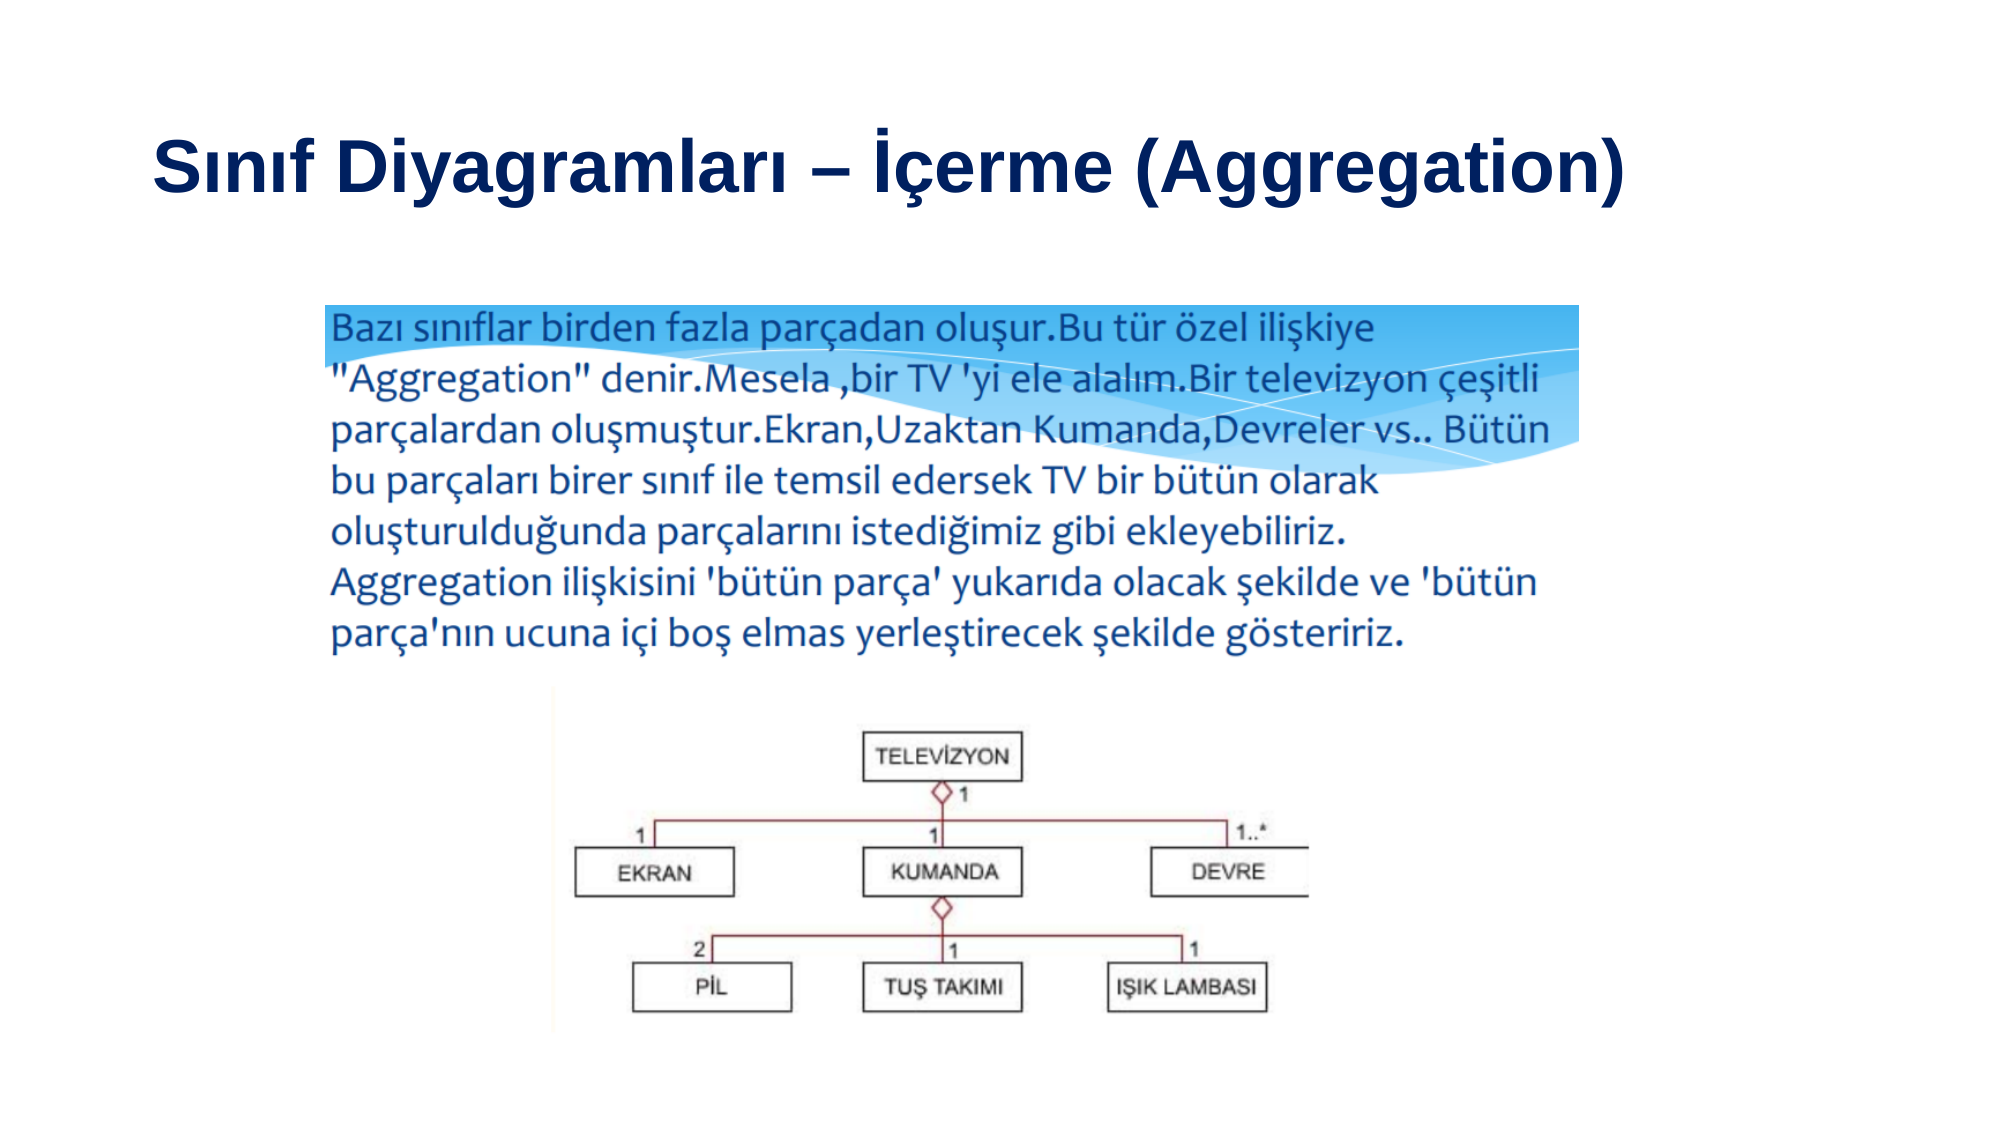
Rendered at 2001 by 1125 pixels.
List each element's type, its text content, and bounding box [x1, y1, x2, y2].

title Sınıf Diyagramları – İçerme (Aggregation) [137, 59, 1863, 278]
picture [325, 305, 1579, 1054]
